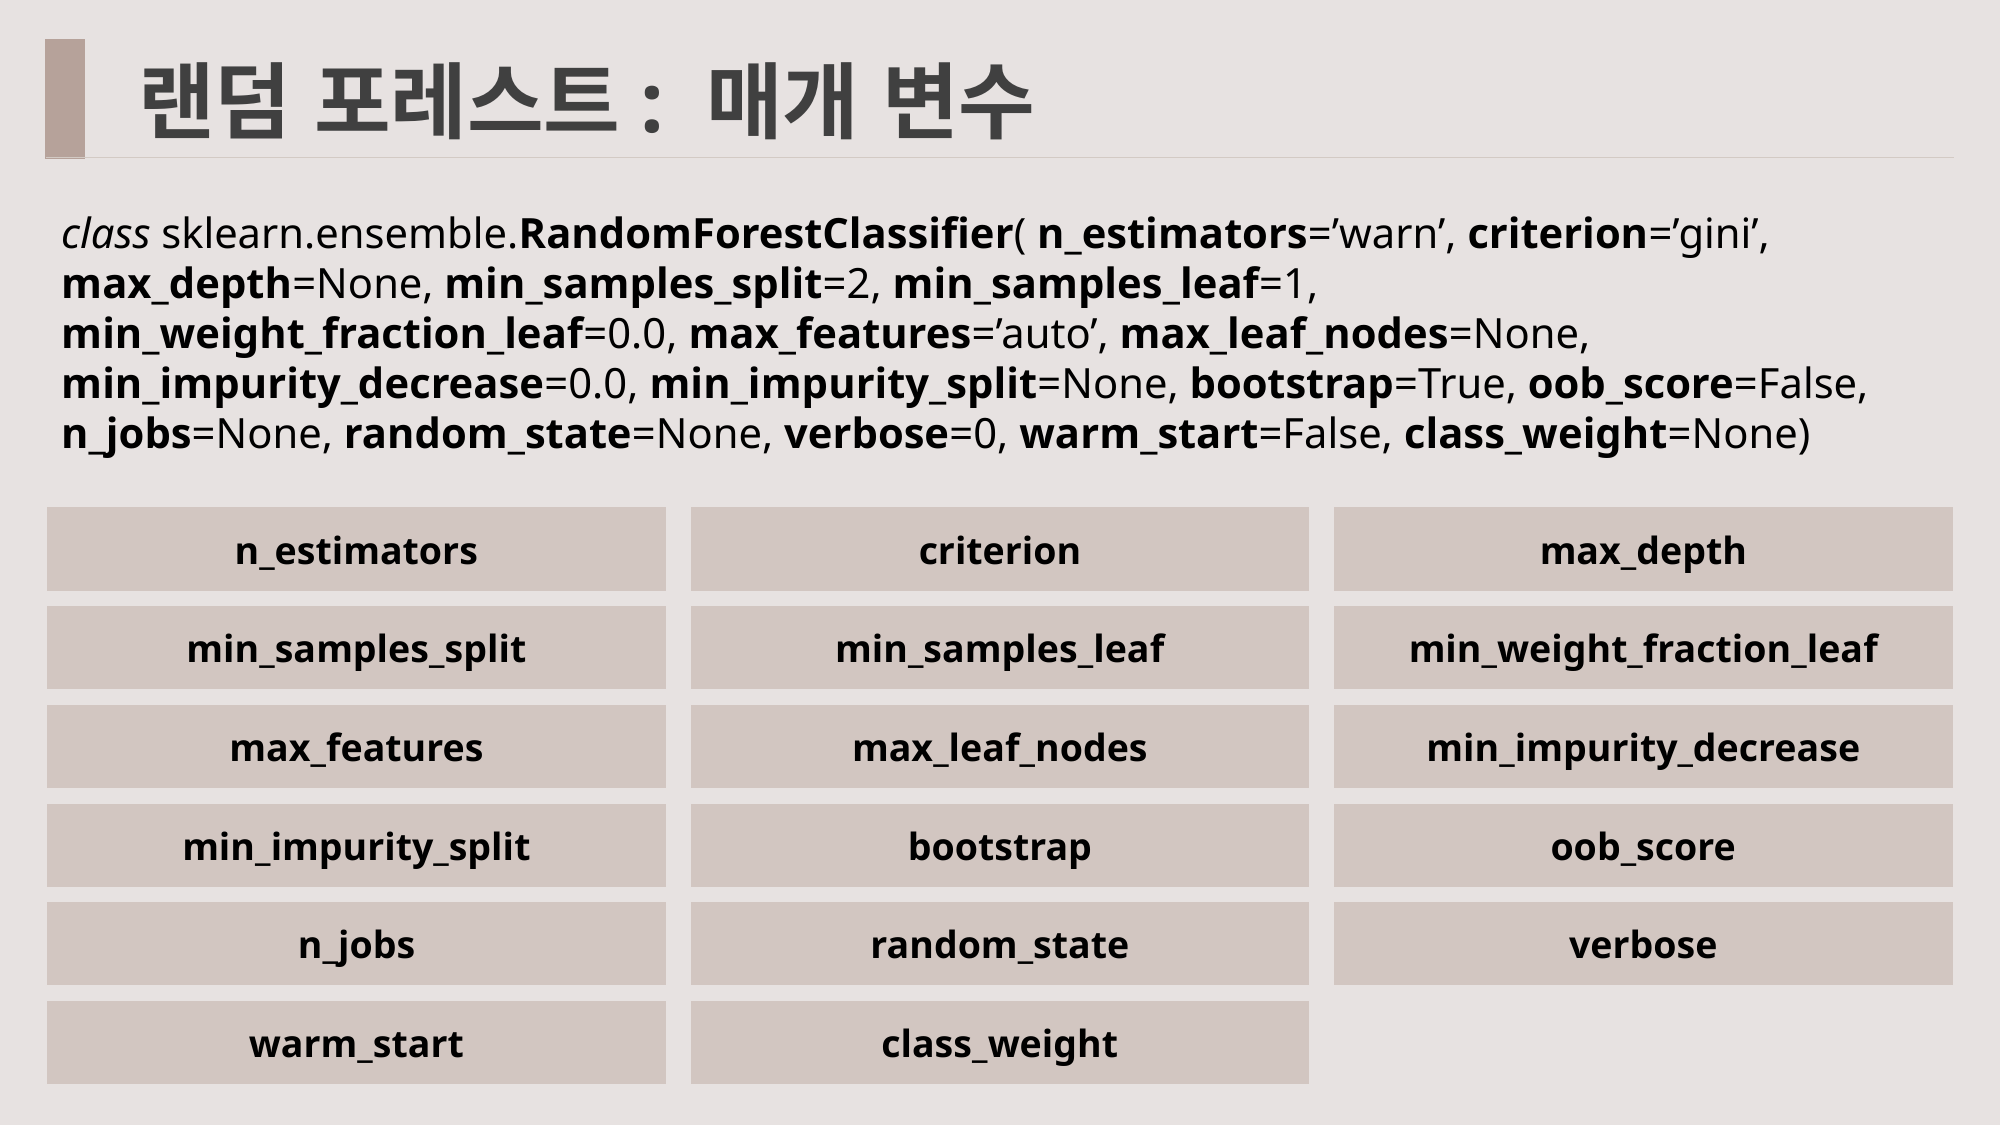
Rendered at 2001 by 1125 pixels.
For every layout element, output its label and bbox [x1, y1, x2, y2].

text_box [46, 39, 1954, 1086]
